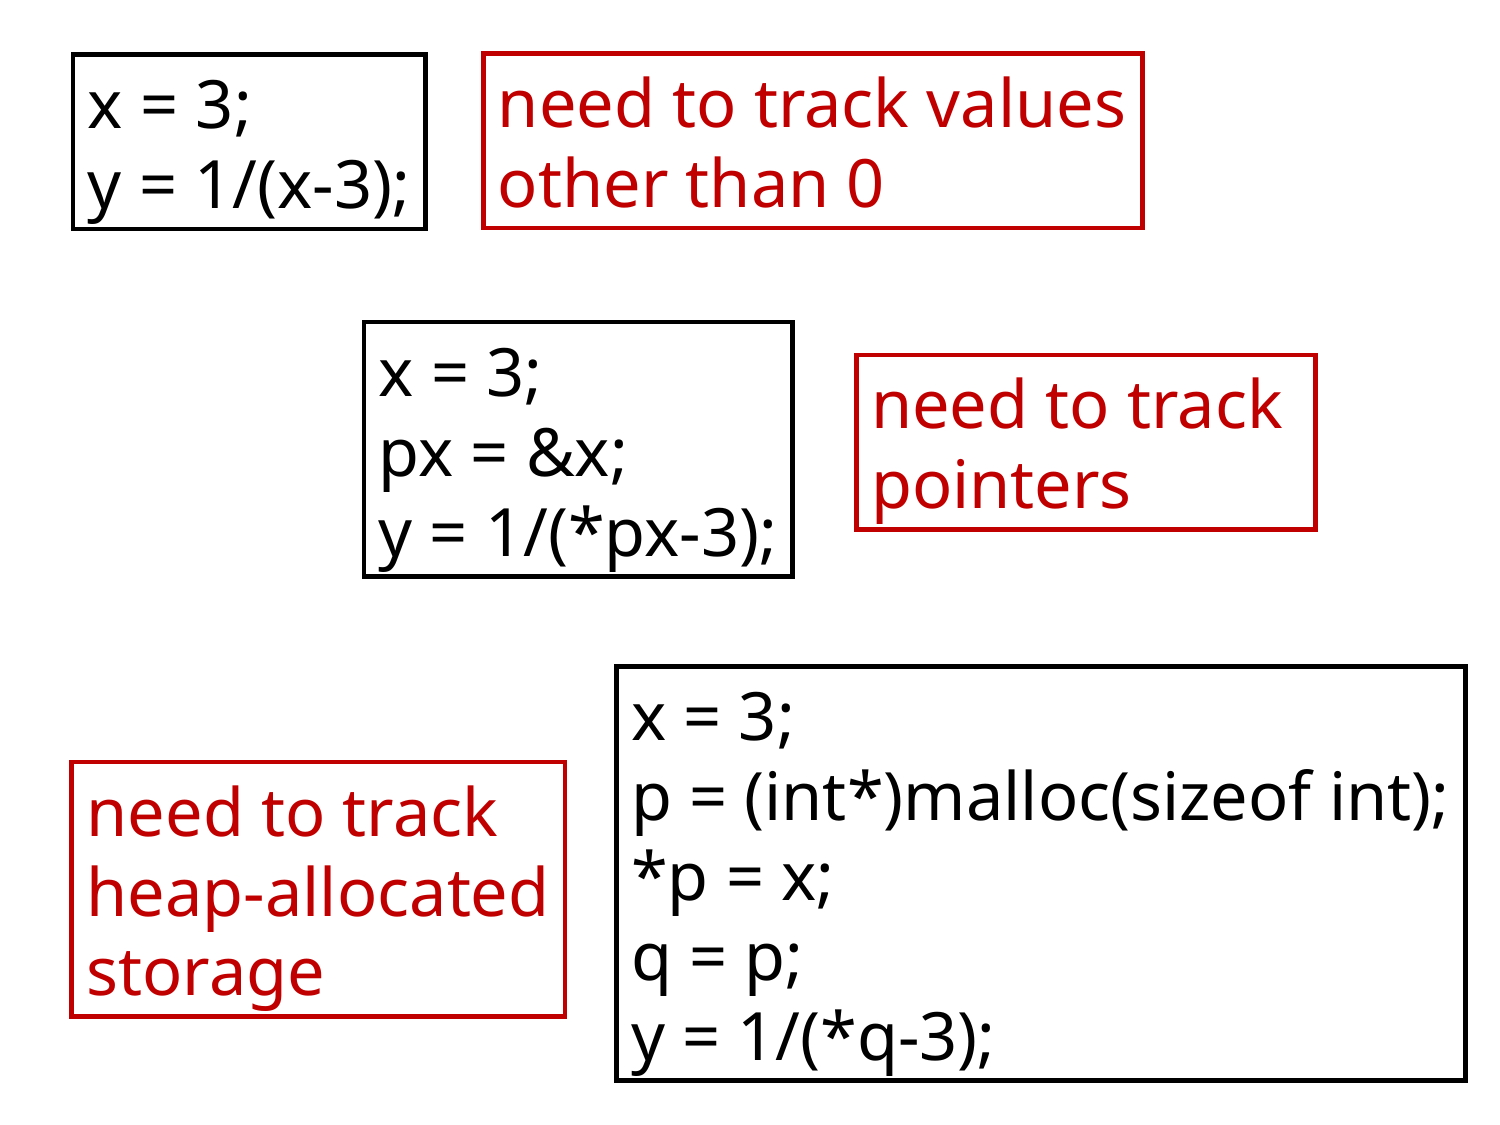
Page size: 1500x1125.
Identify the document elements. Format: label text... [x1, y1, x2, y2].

text_box need to track heap-allocated storage [71, 761, 565, 1017]
text_box x = 3; px = &x; y = 1/(*px-3); [363, 322, 793, 577]
text_box x = 3; p = (int*)malloc(sizeof int); *p = x; q = p; y = 1/(*q-3); [616, 666, 1466, 1081]
text_box need to track values other than 0 [483, 53, 1143, 228]
text_box need to track pointers [856, 354, 1316, 530]
text_box x = 3; y = 1/(x-3); [73, 54, 426, 230]
